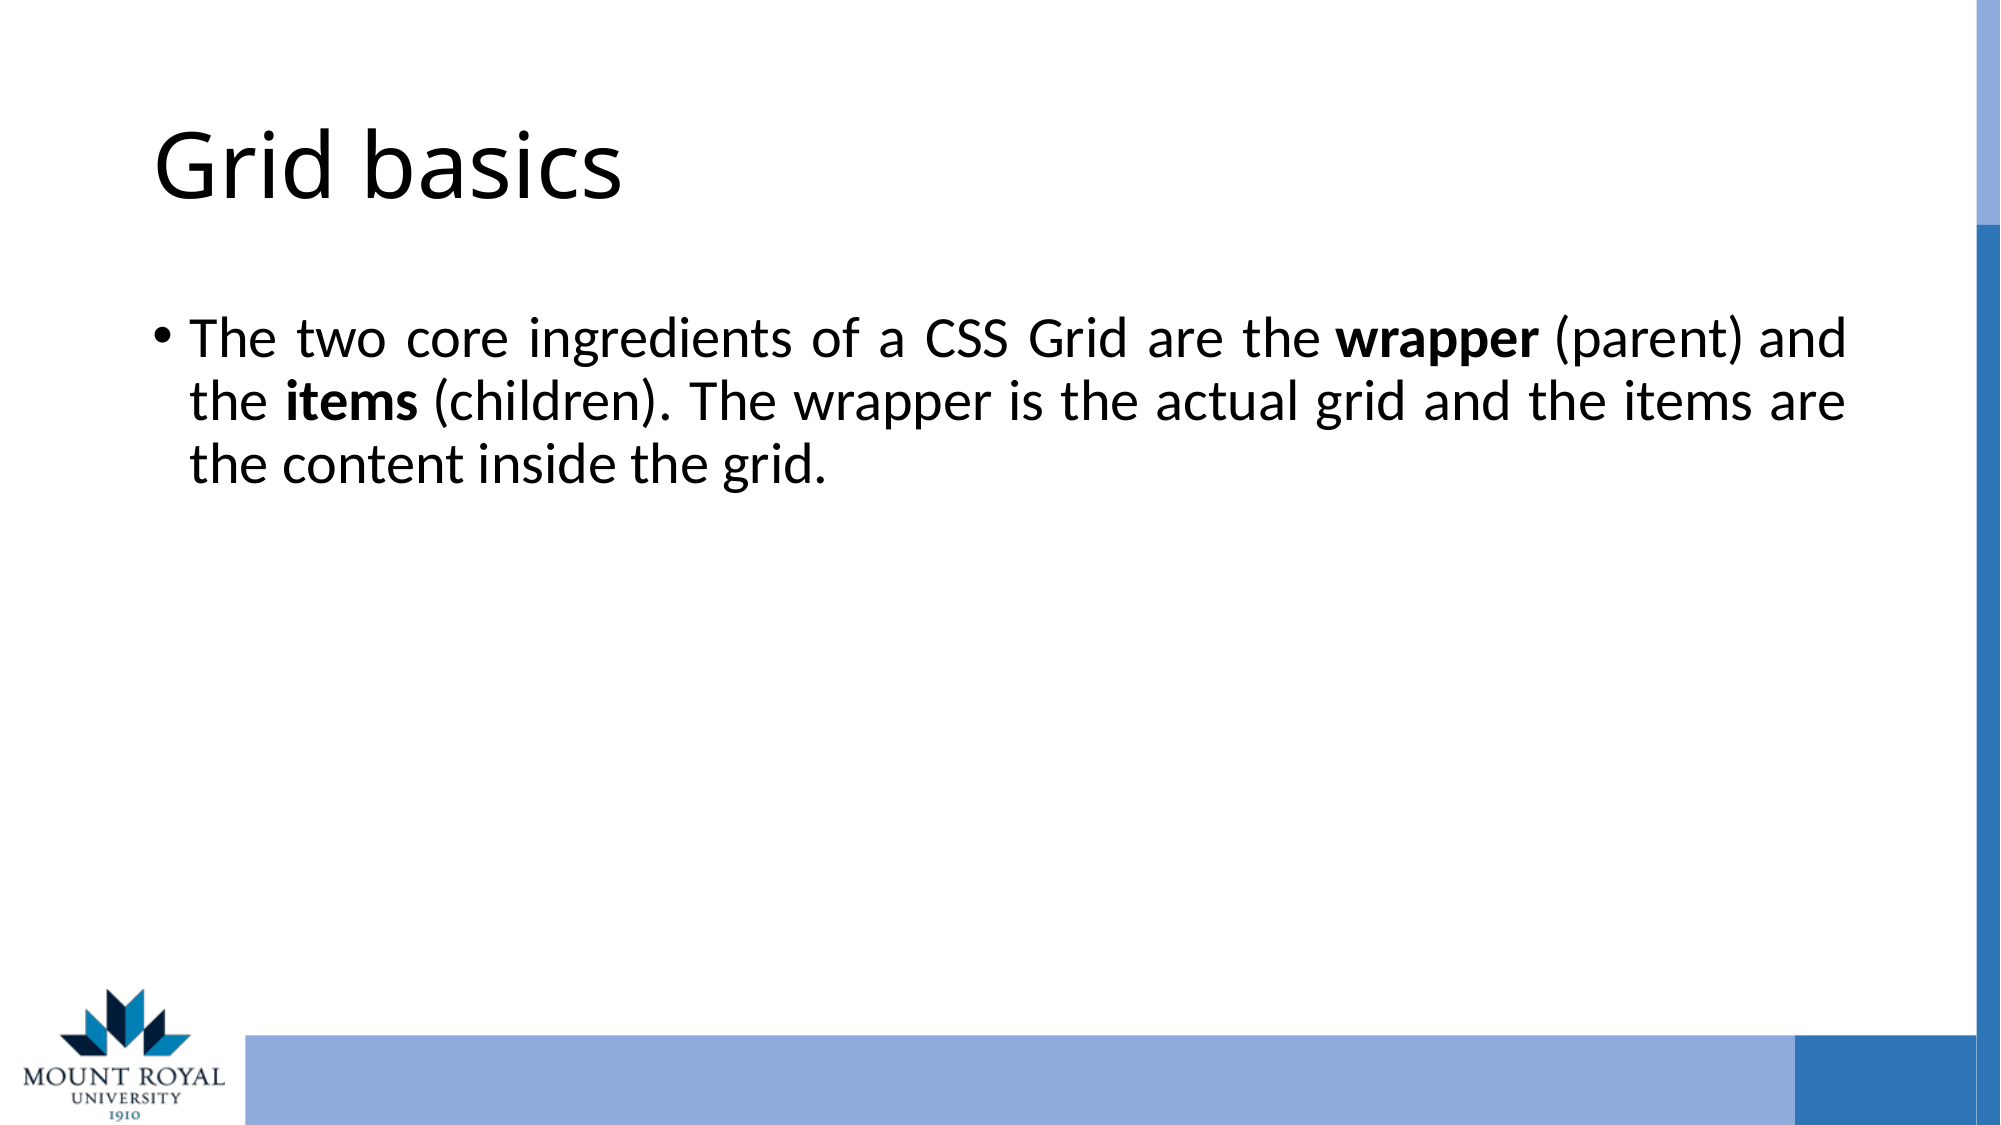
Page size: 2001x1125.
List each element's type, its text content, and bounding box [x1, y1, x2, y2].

list The two core ingredients of a CSS Grid are the wrapper (parent) and the items (children). The wrapper is the actual grid and the items are the content inside the grid. [137, 299, 1863, 1014]
picture [23, 989, 225, 1122]
title Grid basics [137, 59, 1863, 278]
